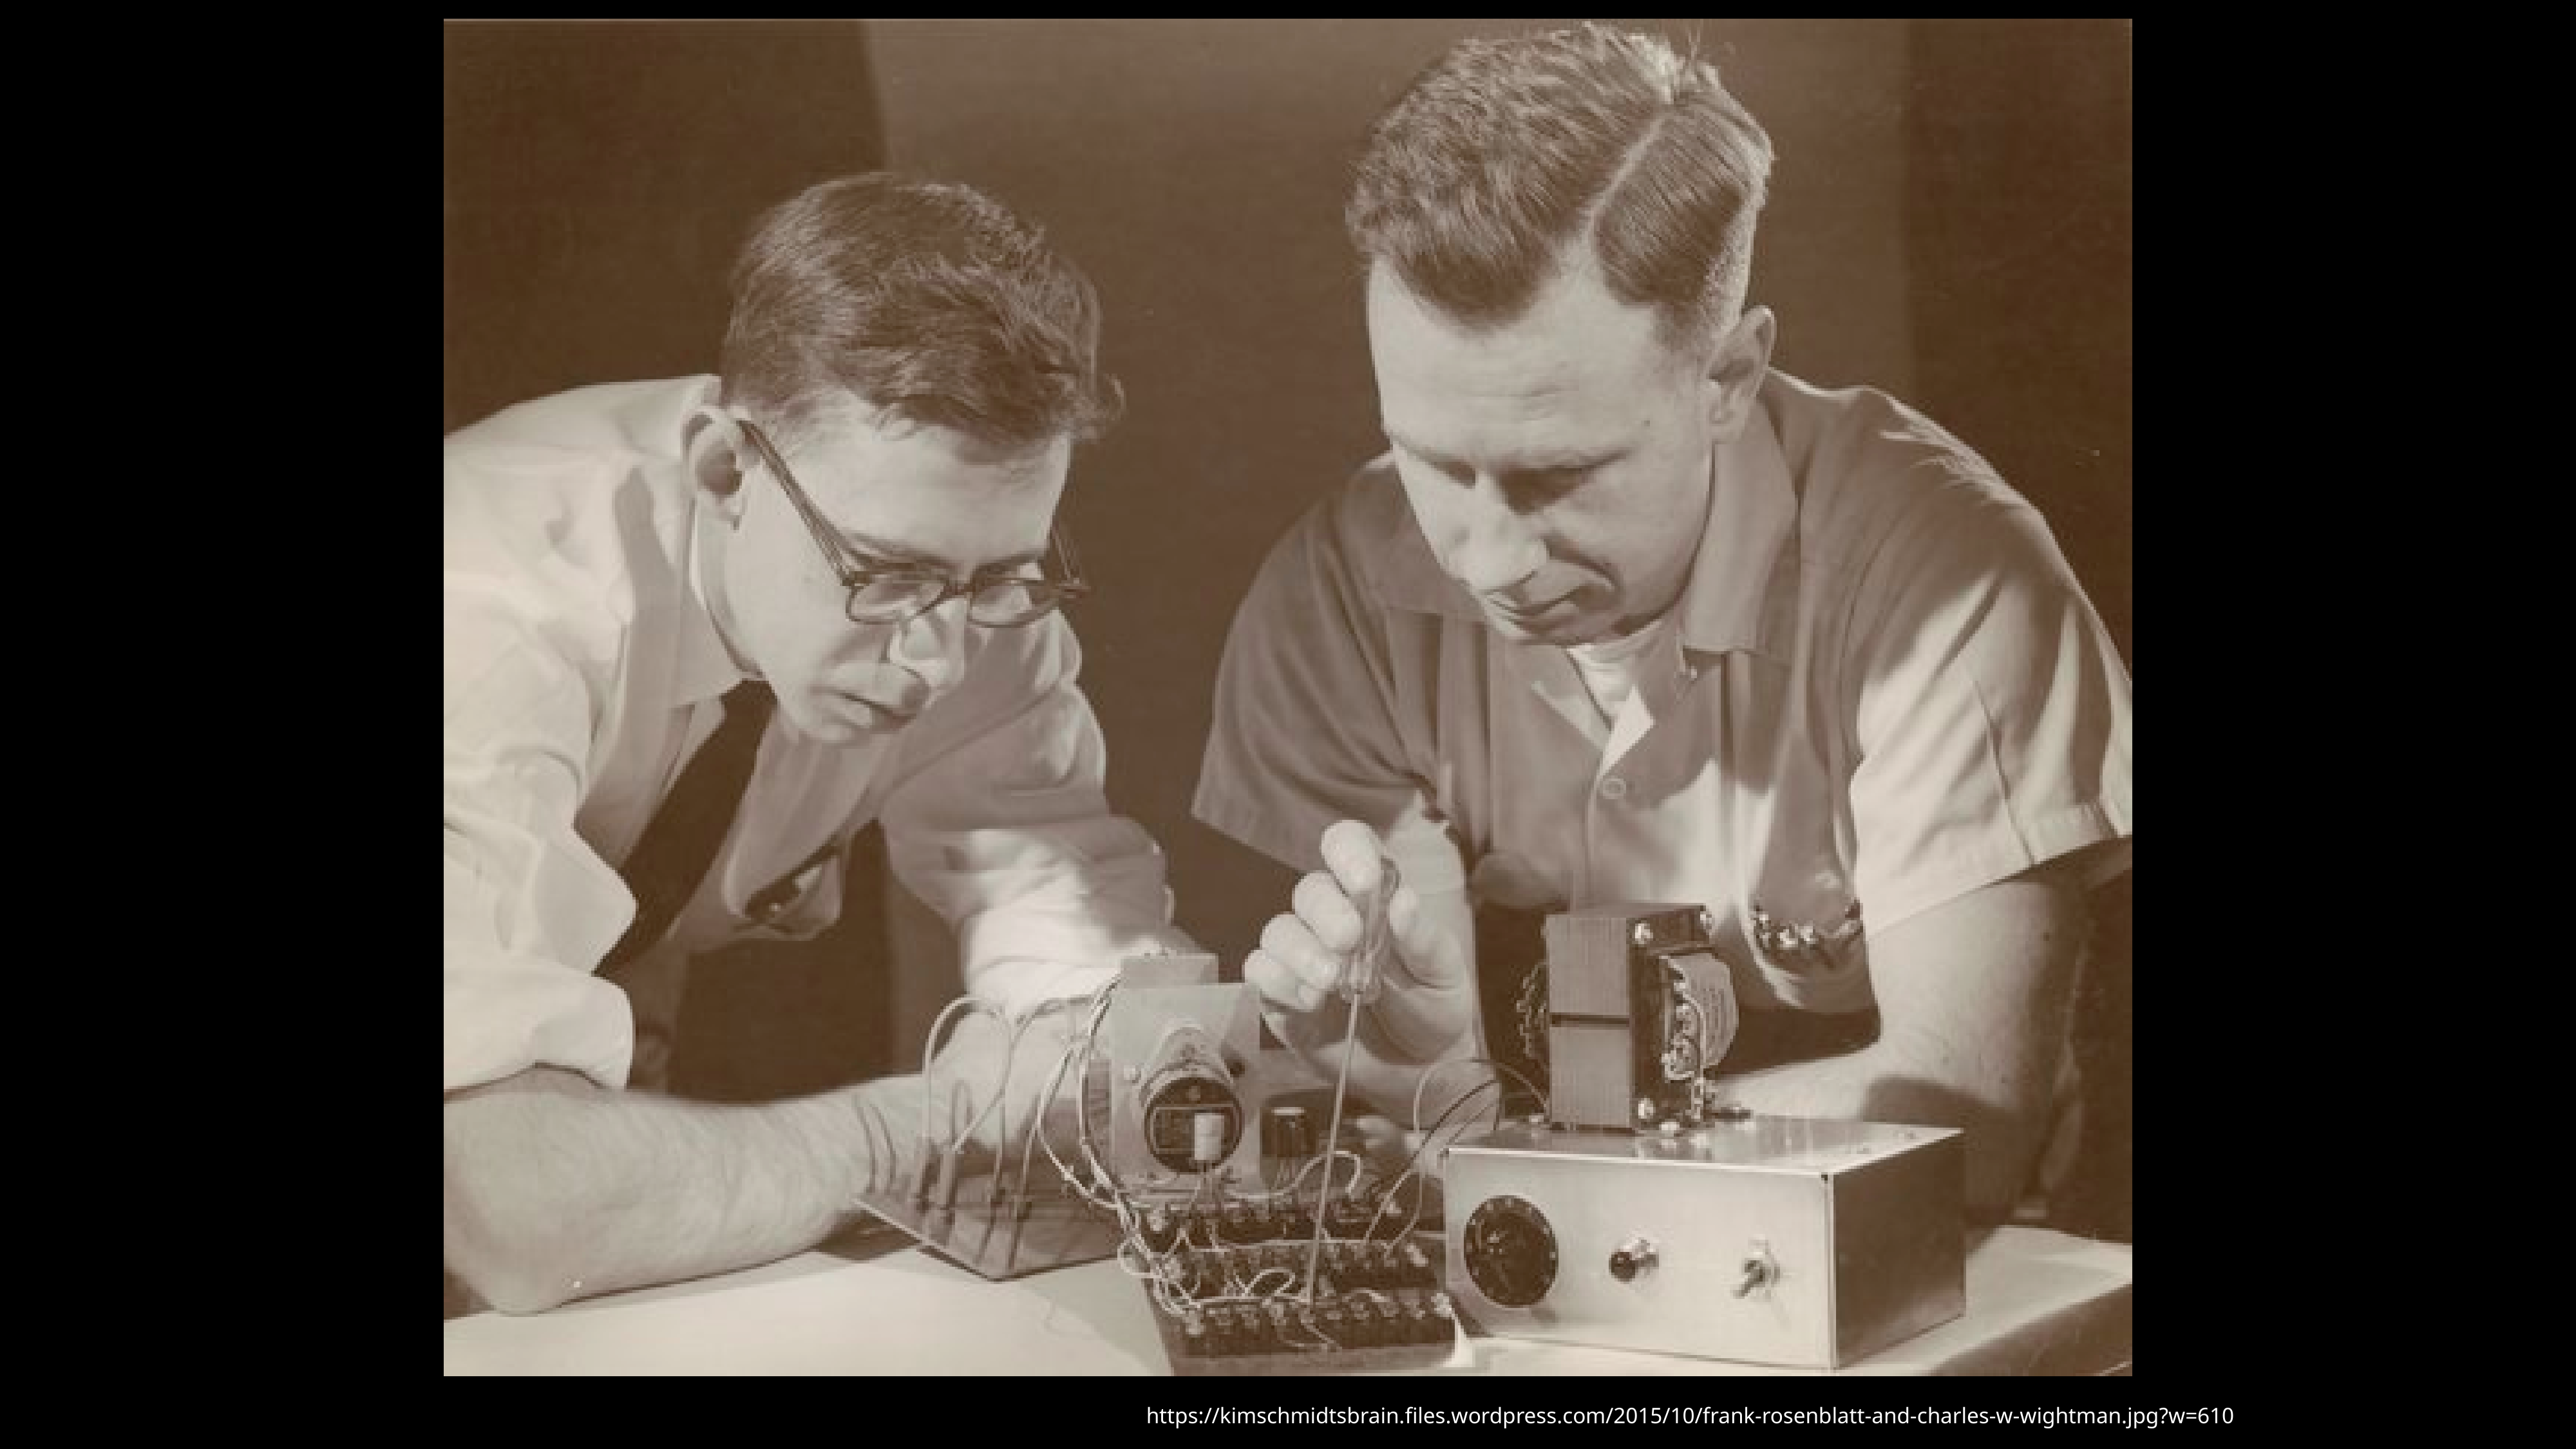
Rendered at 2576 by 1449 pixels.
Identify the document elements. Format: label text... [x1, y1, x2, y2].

text_box https://kimschmidtsbrain.files.wordpress.com/2015/10/frank-rosenblatt-and-charles-w-wightman.jpg?w=610 [1139, 1394, 2244, 1435]
picture [444, 19, 2132, 1376]
